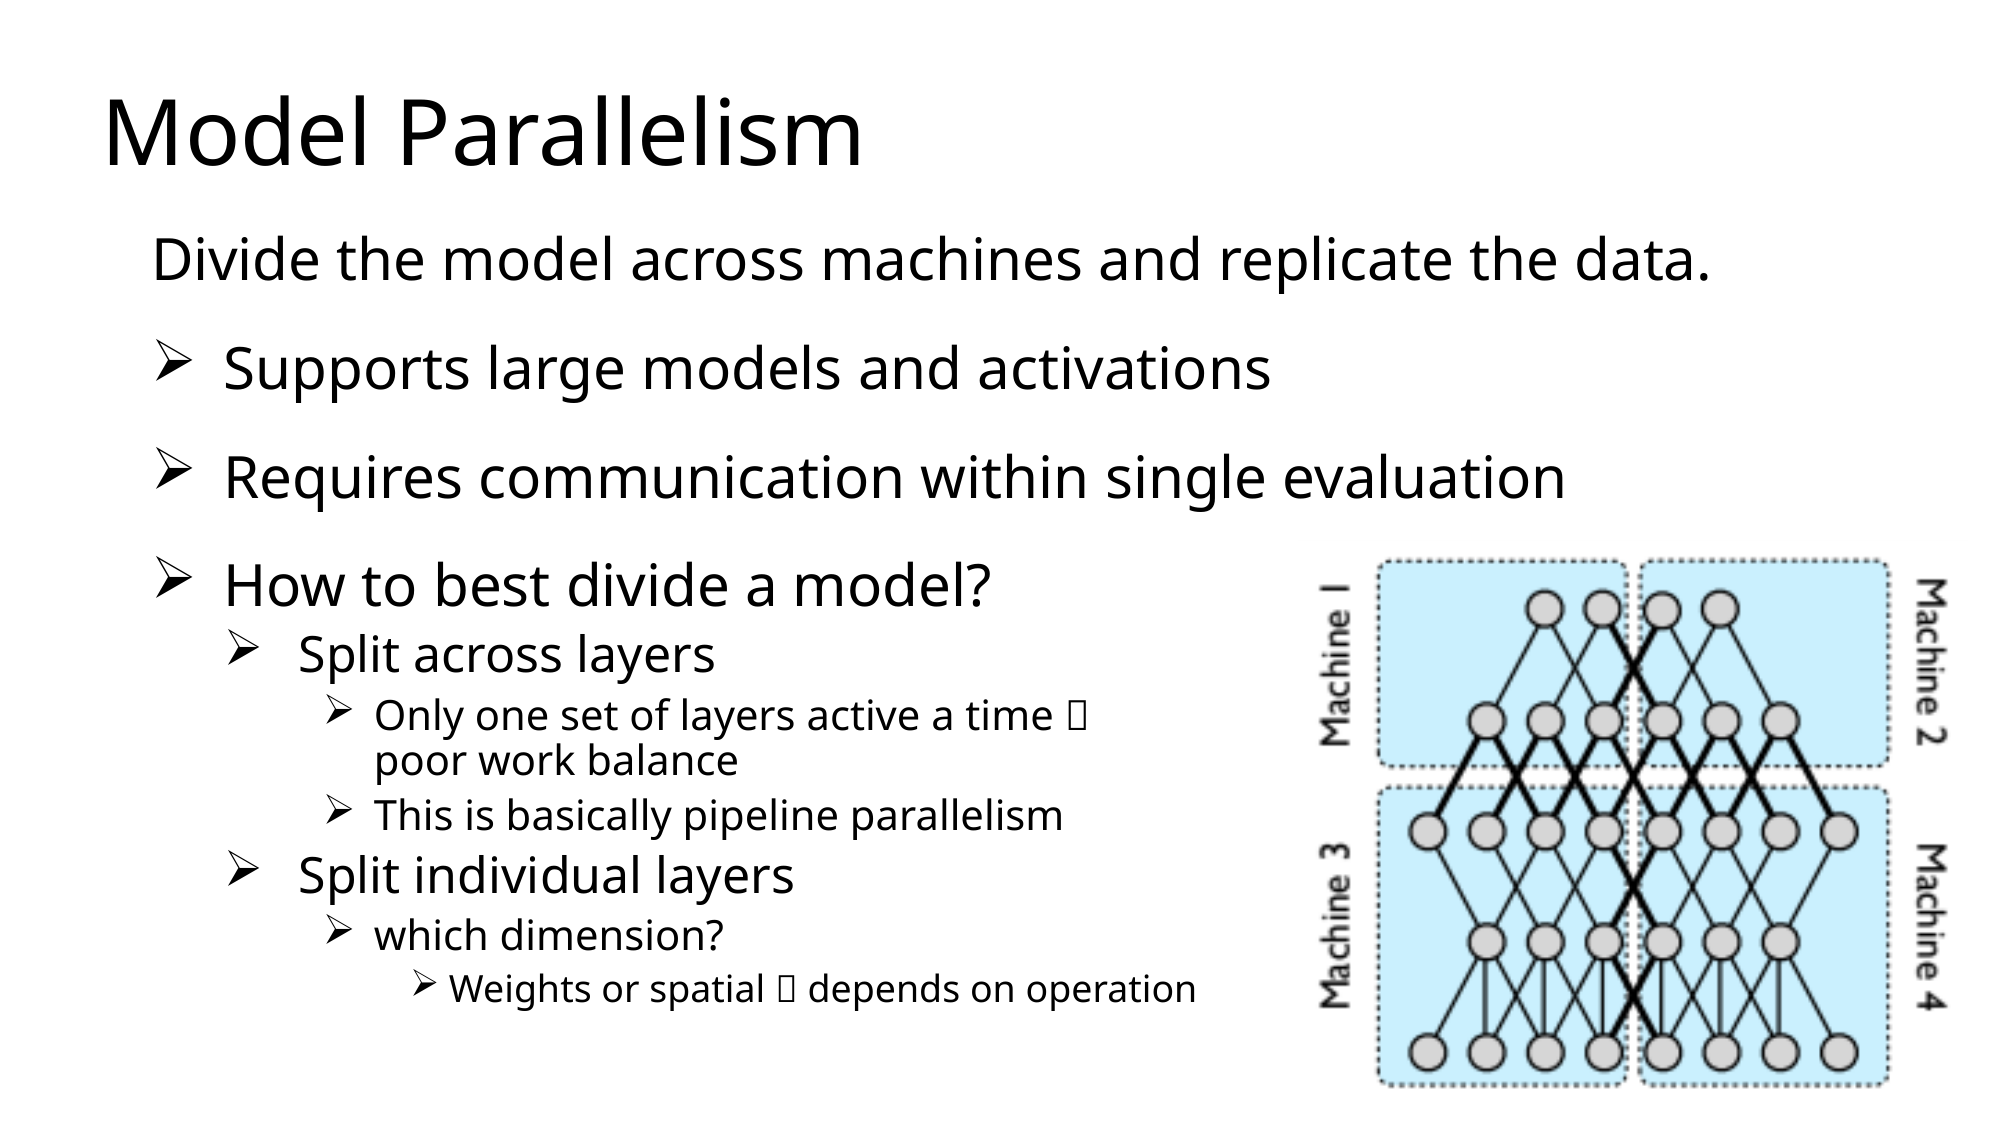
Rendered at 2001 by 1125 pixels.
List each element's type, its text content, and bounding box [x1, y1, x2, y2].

picture [1298, 539, 1968, 1102]
title Model Parallelism [86, 27, 1859, 245]
list Divide the model across machines and replicate the data. Supports large models and activations Requires communication within single evaluation How to best divide a model? Split across layers Only one set of layers active a time  poor work balance This is basically pipeline parallelism Split individual layers which dimension? Weights or spatial  depends on operation [133, 245, 1859, 1125]
